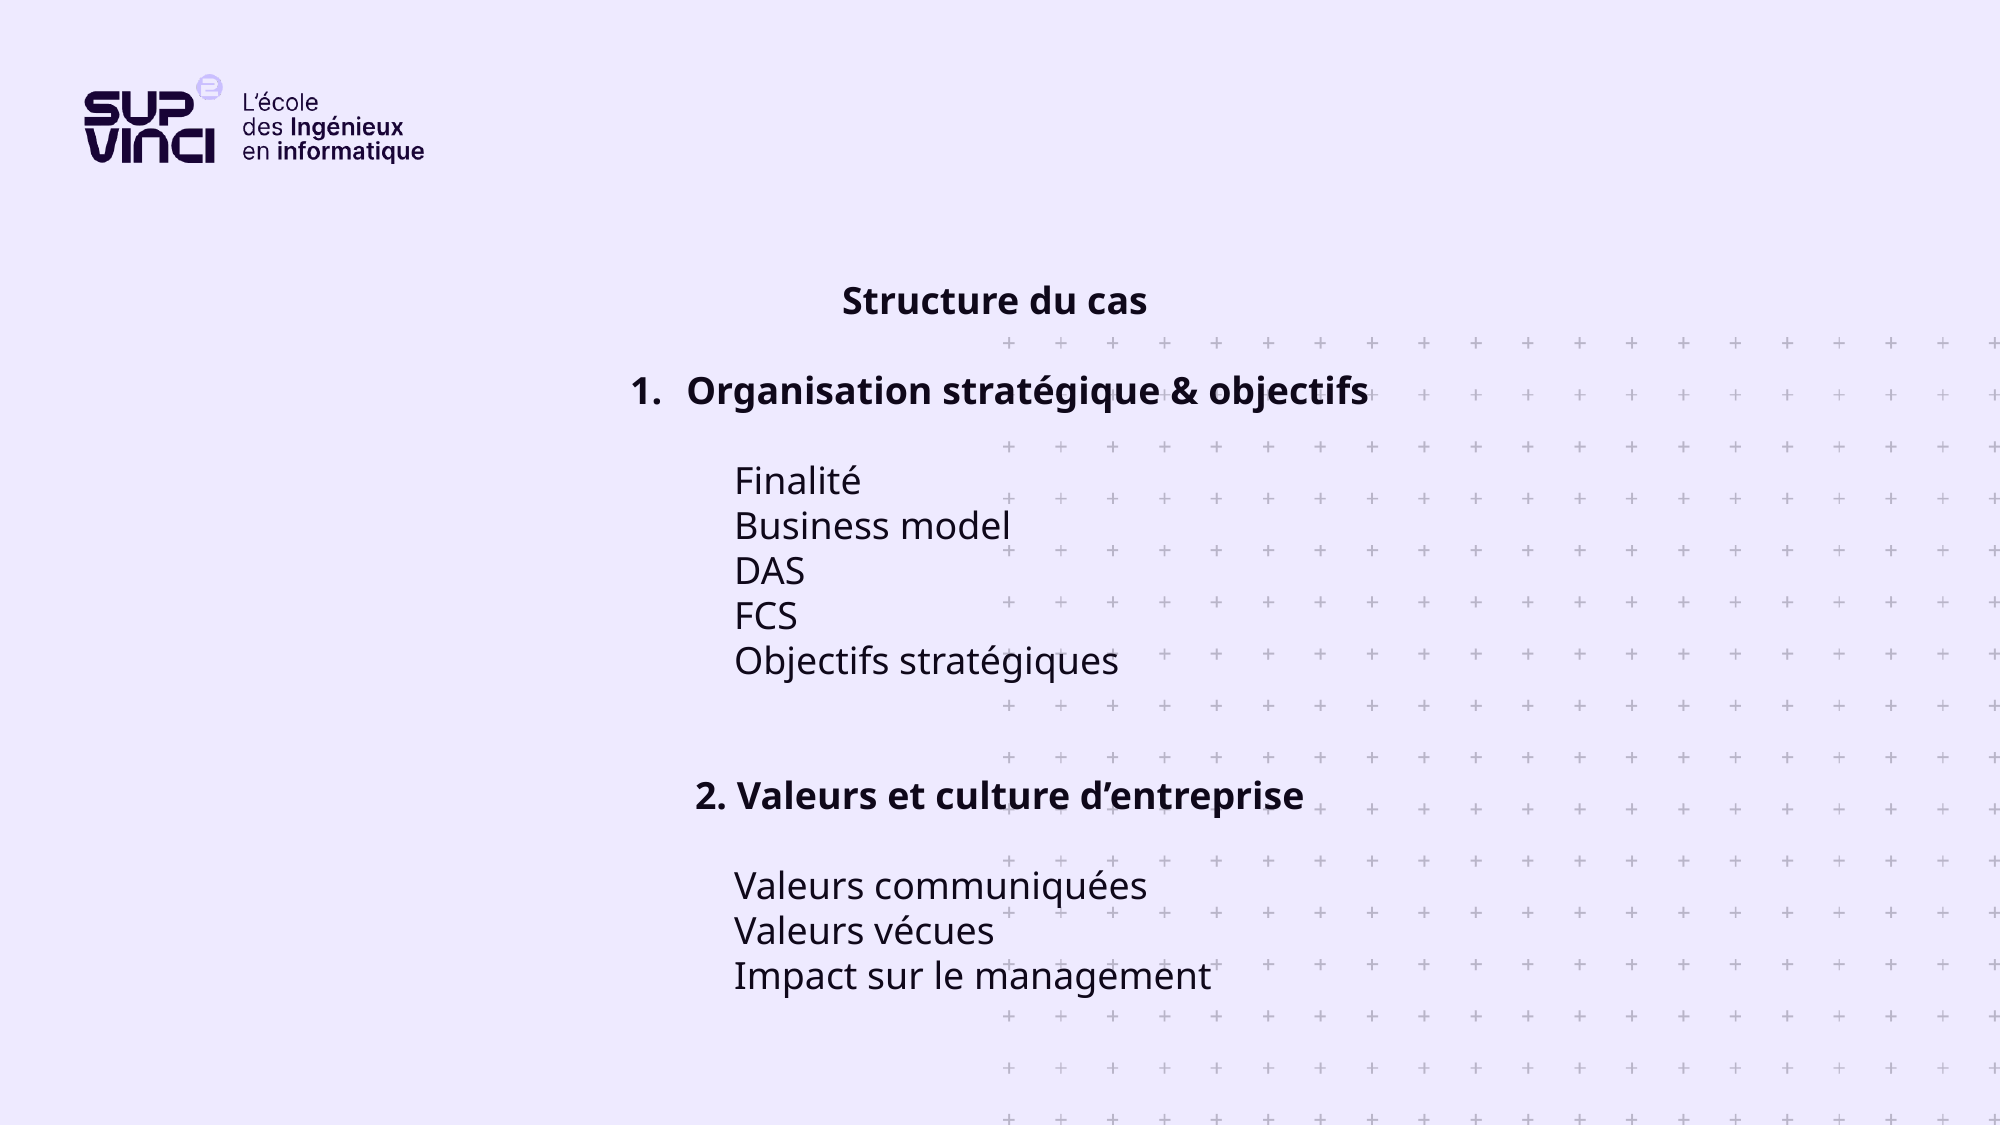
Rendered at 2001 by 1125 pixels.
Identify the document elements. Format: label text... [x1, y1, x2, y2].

picture [84, 74, 424, 164]
text_box Structure du cas Organisation stratégique & objectifs Finalité Business model DAS FCS Objectifs stratégiques 2. Valeurs et culture d’entreprise Valeurs communiquées Valeurs vécues Impact sur le management [119, 224, 1881, 1125]
picture [1881, 337, 2000, 1125]
